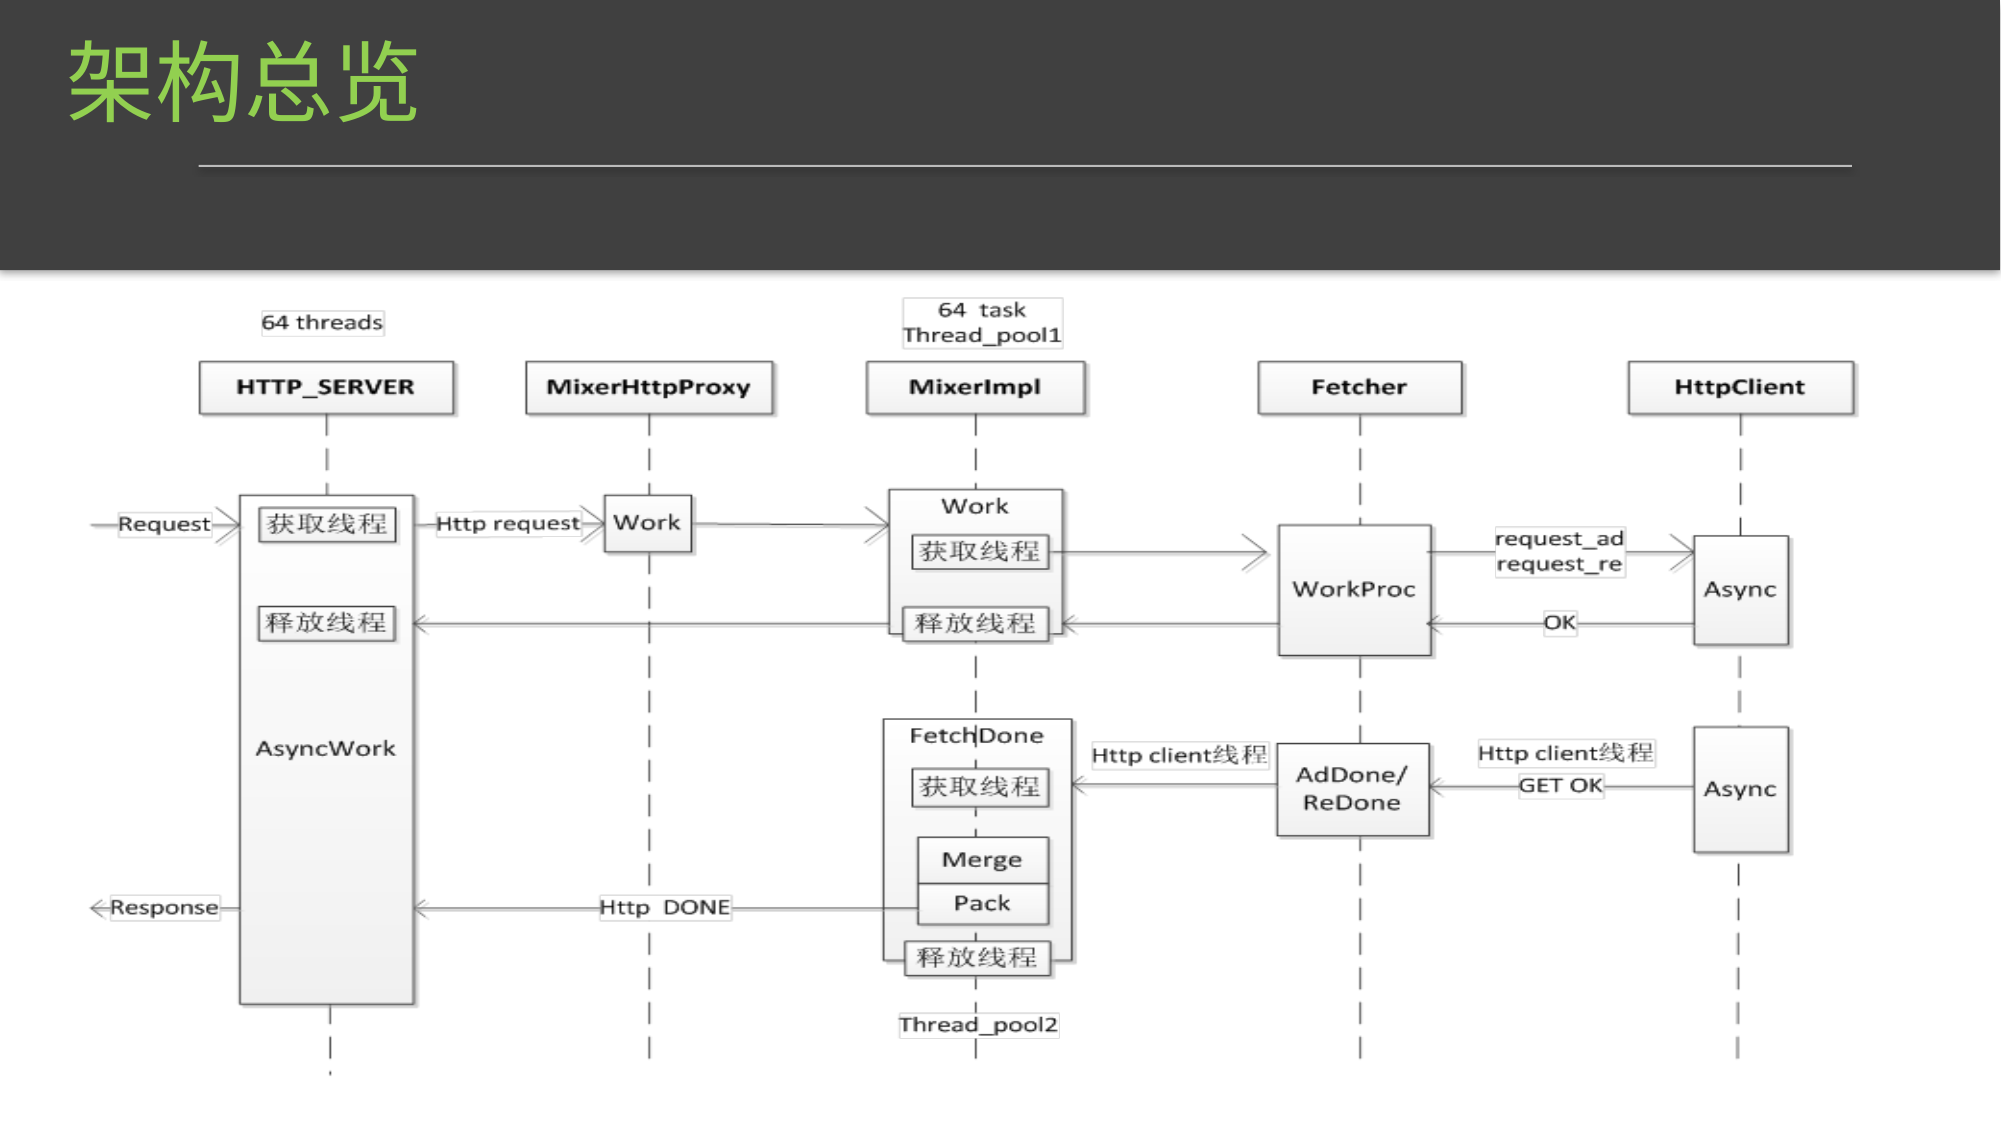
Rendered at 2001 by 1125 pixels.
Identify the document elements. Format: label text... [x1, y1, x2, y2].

text_box 架构总览 [52, 19, 1461, 142]
text_box [0, 0, 2001, 271]
picture [54, 296, 1863, 1080]
